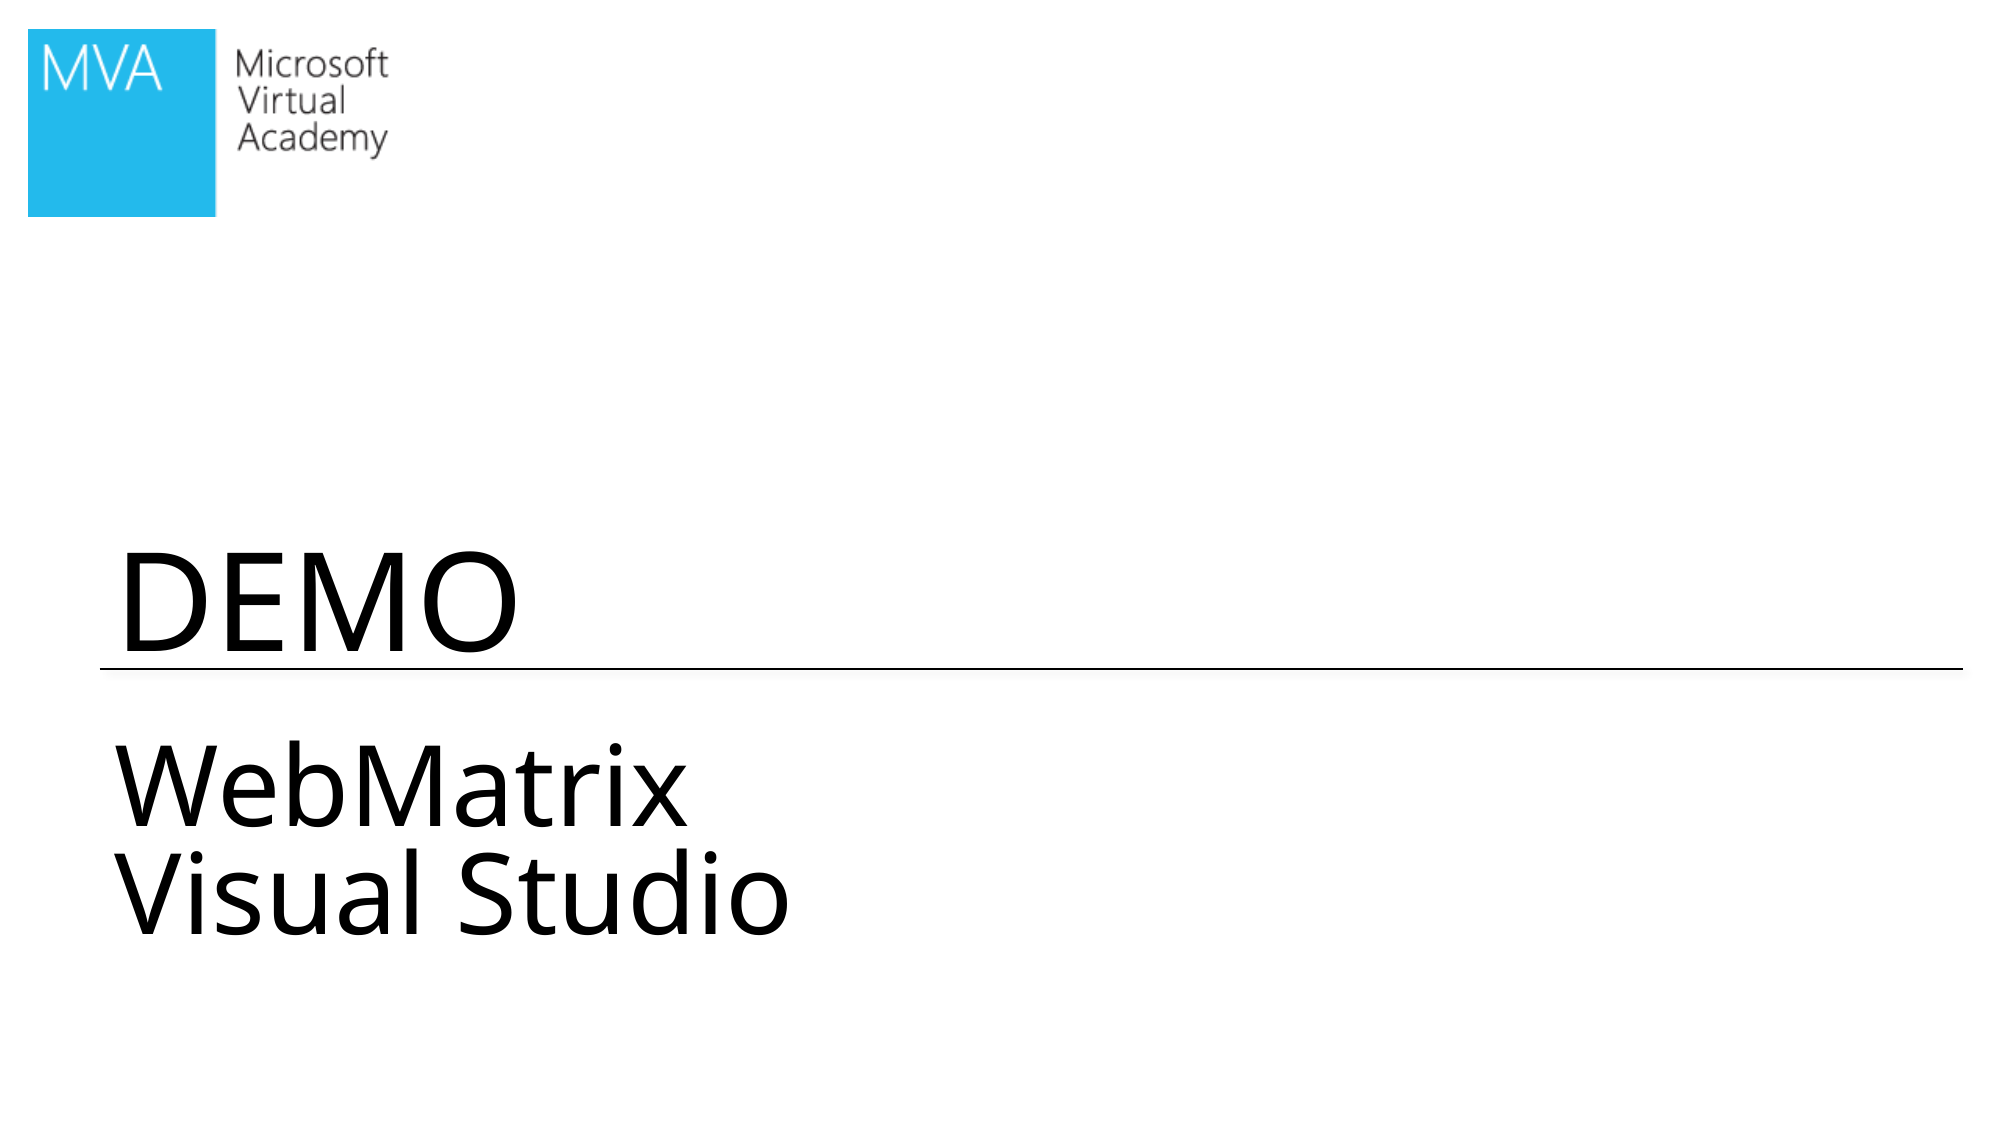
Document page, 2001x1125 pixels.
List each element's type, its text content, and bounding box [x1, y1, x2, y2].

picture [28, 29, 497, 217]
title WebMatrix Visual Studio [99, 733, 1976, 1009]
